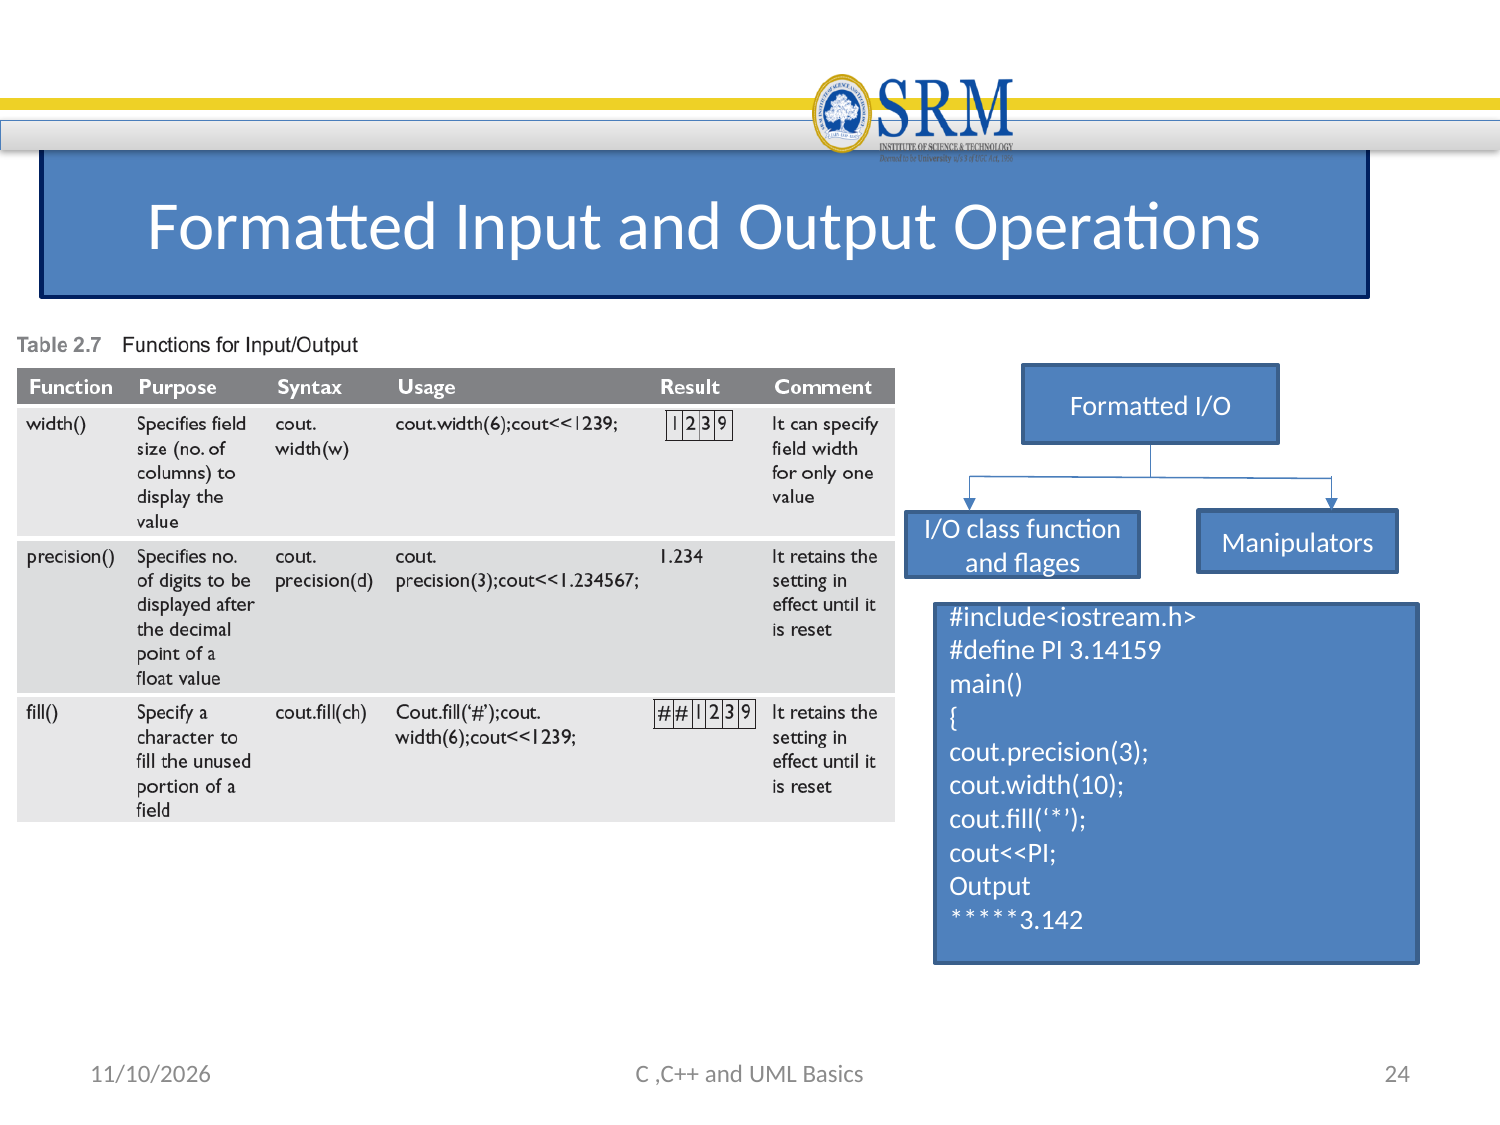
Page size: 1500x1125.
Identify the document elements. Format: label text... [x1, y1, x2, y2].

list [17, 328, 896, 822]
picture [812, 74, 1013, 163]
text_box #include<iostream.h> #define PI 3.14159 main() { cout.precision(3); cout.width(10); cout.fill(‘*’); cout<<PI; Output *****3.142 [933, 602, 1420, 965]
slide_number 24 [1074, 1042, 1425, 1103]
text_box [1016, 119, 1500, 151]
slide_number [75, 1042, 425, 1103]
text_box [905, 364, 1398, 578]
footer C ,C++ and UML Basics [512, 1042, 988, 1103]
text_box [0, 119, 807, 151]
text_box [0, 98, 807, 110]
text_box [1016, 98, 1500, 110]
text_box Formatted Input and Output Operations [39, 158, 1370, 299]
